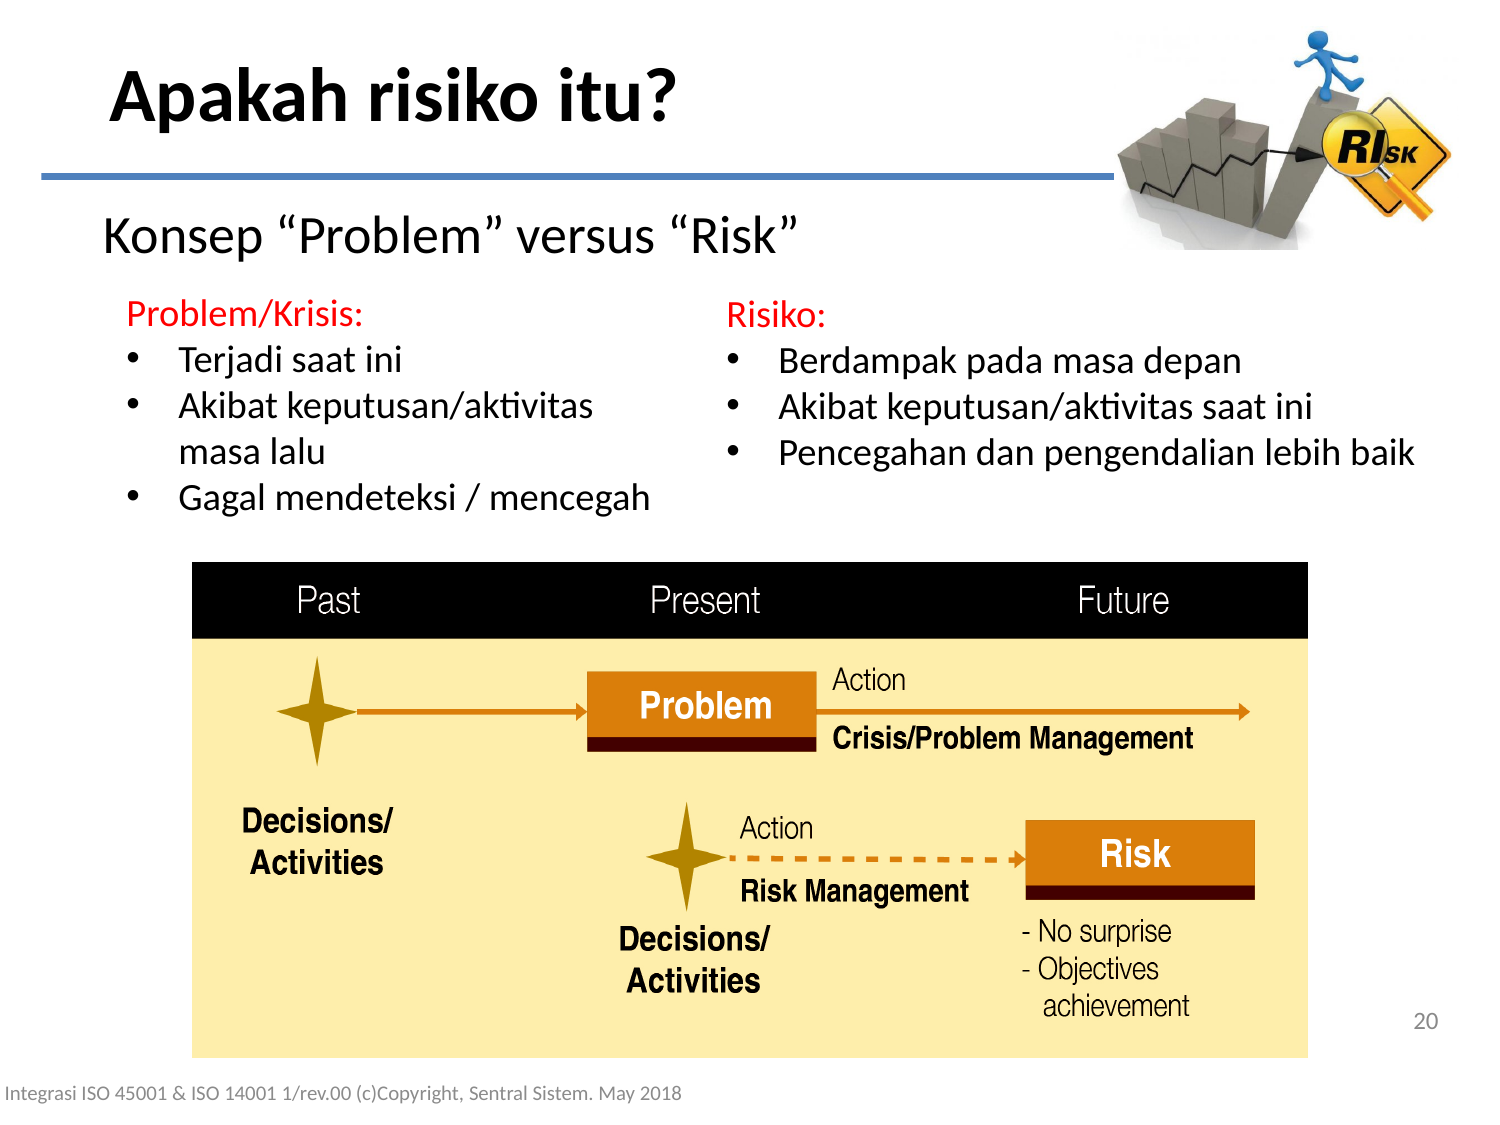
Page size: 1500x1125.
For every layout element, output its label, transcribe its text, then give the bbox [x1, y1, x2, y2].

footer Integrasi ISO 45001 & ISO 14001 1/rev.00 (c)Copyright, Sentral Sistem. May 2018 [0, 1062, 716, 1123]
list Konsep “Problem” versus “Risk” [88, 192, 1102, 308]
slide_number 20 [1312, 989, 1454, 1051]
text_box Risiko: Berdampak pada masa depan Akibat keputusan/aktivitas saat ini Pencegahan dan pengendalian lebih baik [711, 281, 1454, 481]
title Apakah risiko itu? [60, 7, 729, 171]
picture [191, 562, 1308, 1059]
picture [1114, 25, 1459, 251]
text_box [39, 171, 1109, 182]
text_box Problem/Krisis: Terjadi saat ini Akibat keputusan/aktivitas masa lalu Gagal mendeteksi / mencegah [111, 280, 678, 526]
